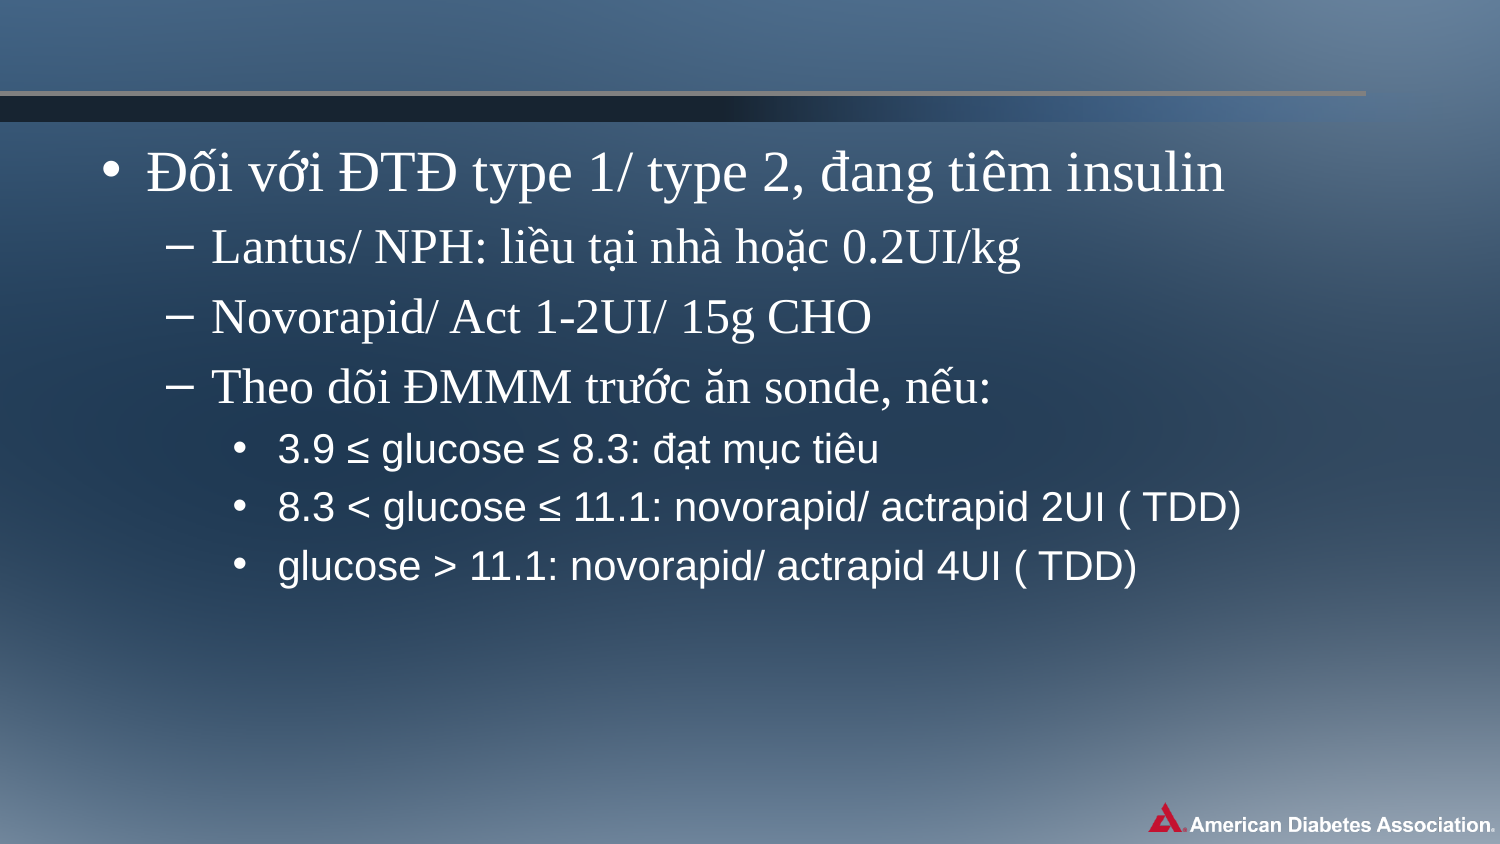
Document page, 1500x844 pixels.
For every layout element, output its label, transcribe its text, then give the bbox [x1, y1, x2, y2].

list Đối với ĐTĐ type 1/ type 2, đang tiêm insulin Lantus/ NPH: liều tại nhà hoặc 0.2UI/kg Novorapid/ Act 1-2UI/ 15g CHO Theo dõi ĐMMM trước ăn sonde, nếu: 3.9 ≤ glucose ≤ 8.3: đạt mục tiêu 8.3 < glucose ≤ 11.1: novorapid/ actrapid 2UI ( TDD) glucose > 11.1: novorapid/ actrapid 4UI ( TDD) [75, 126, 1425, 755]
picture [0, 0, 1500, 844]
